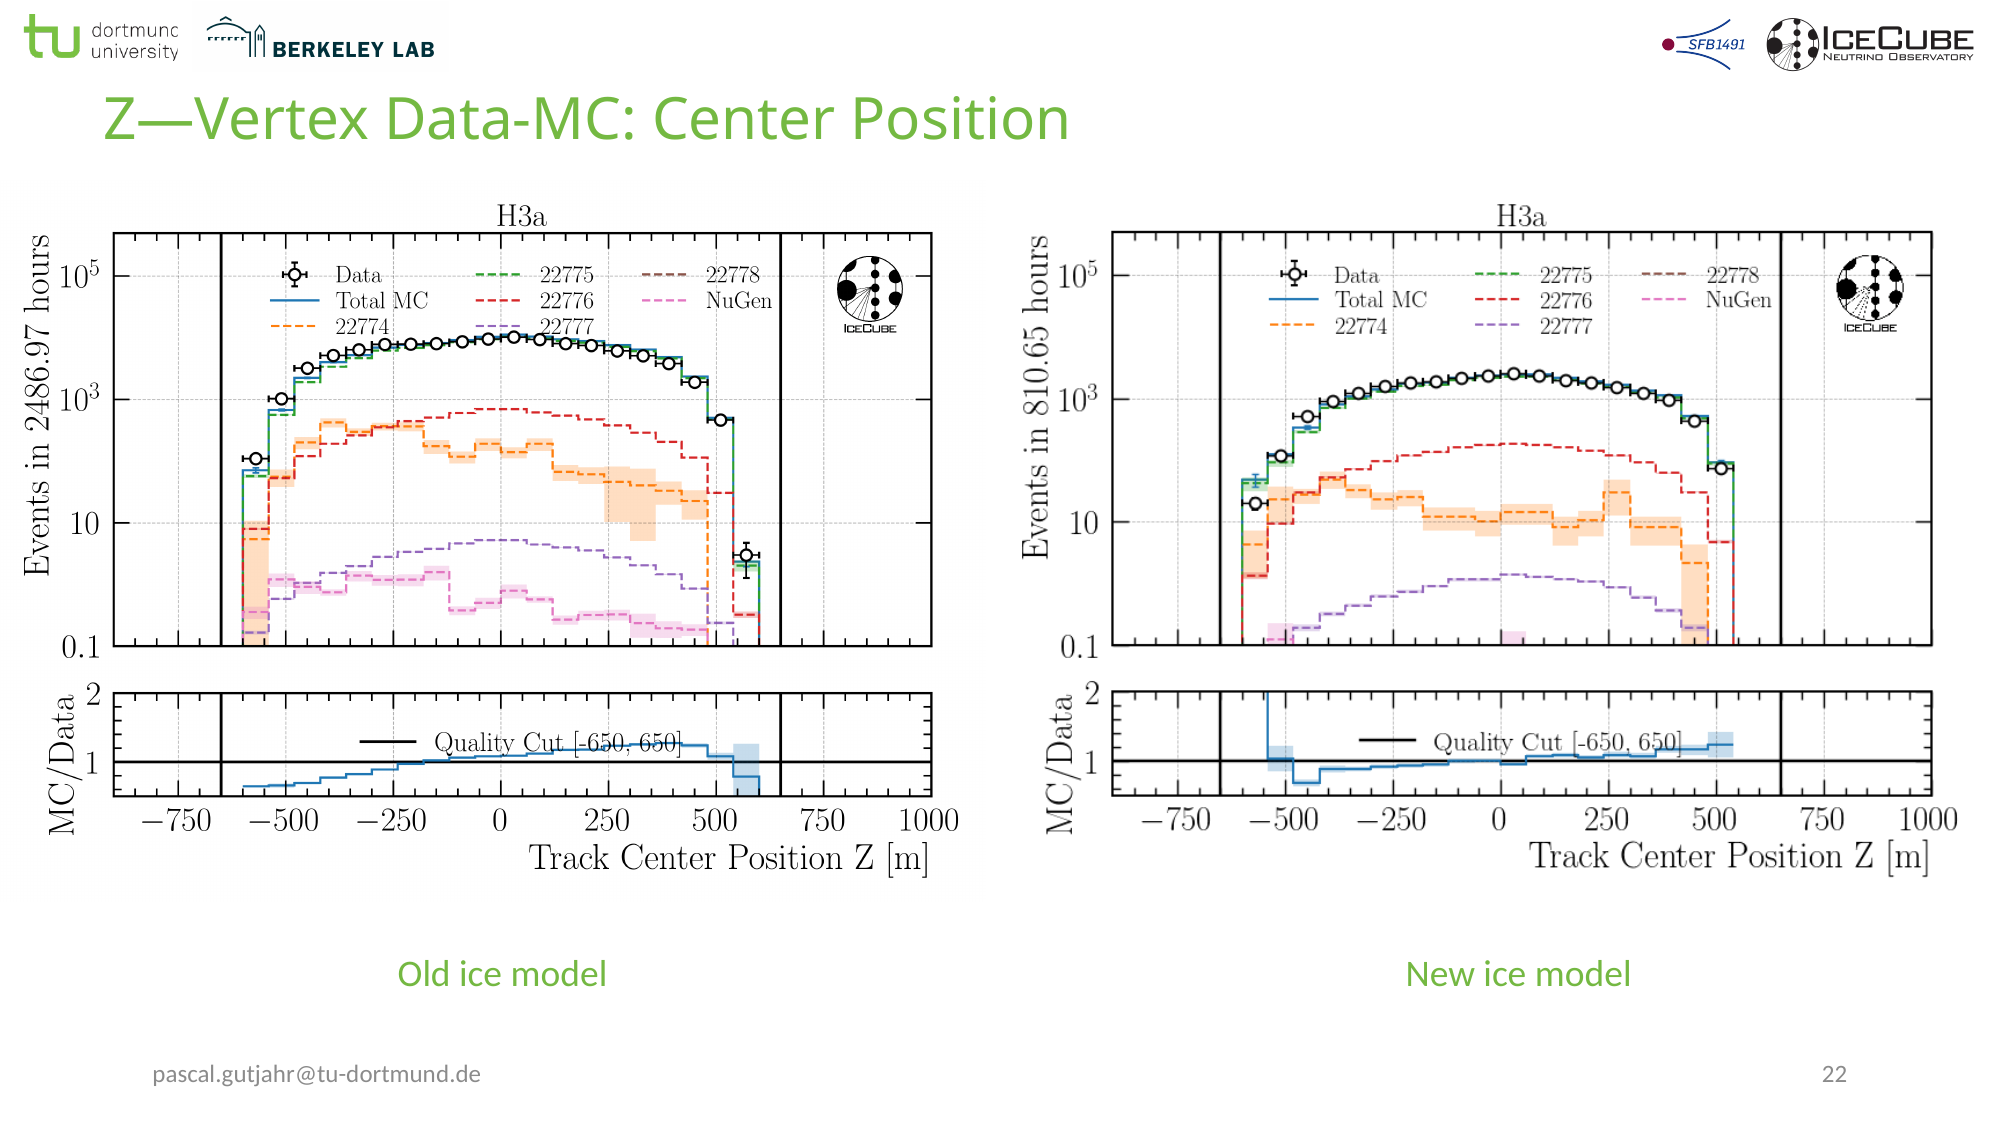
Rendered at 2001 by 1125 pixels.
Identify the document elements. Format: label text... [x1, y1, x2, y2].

picture [0, 180, 986, 902]
picture [999, 180, 1986, 901]
text_box Old ice model [382, 941, 623, 1002]
slide_number 22 [1412, 1042, 1863, 1103]
slide_number pascal.gutjahr@tu-dortmund.de [137, 1042, 588, 1103]
picture [1662, 18, 1746, 70]
text_box New ice model [1390, 941, 1647, 1002]
title Z—Vertex Data-MC: Center Position [88, 59, 1977, 182]
picture [192, 1, 449, 59]
